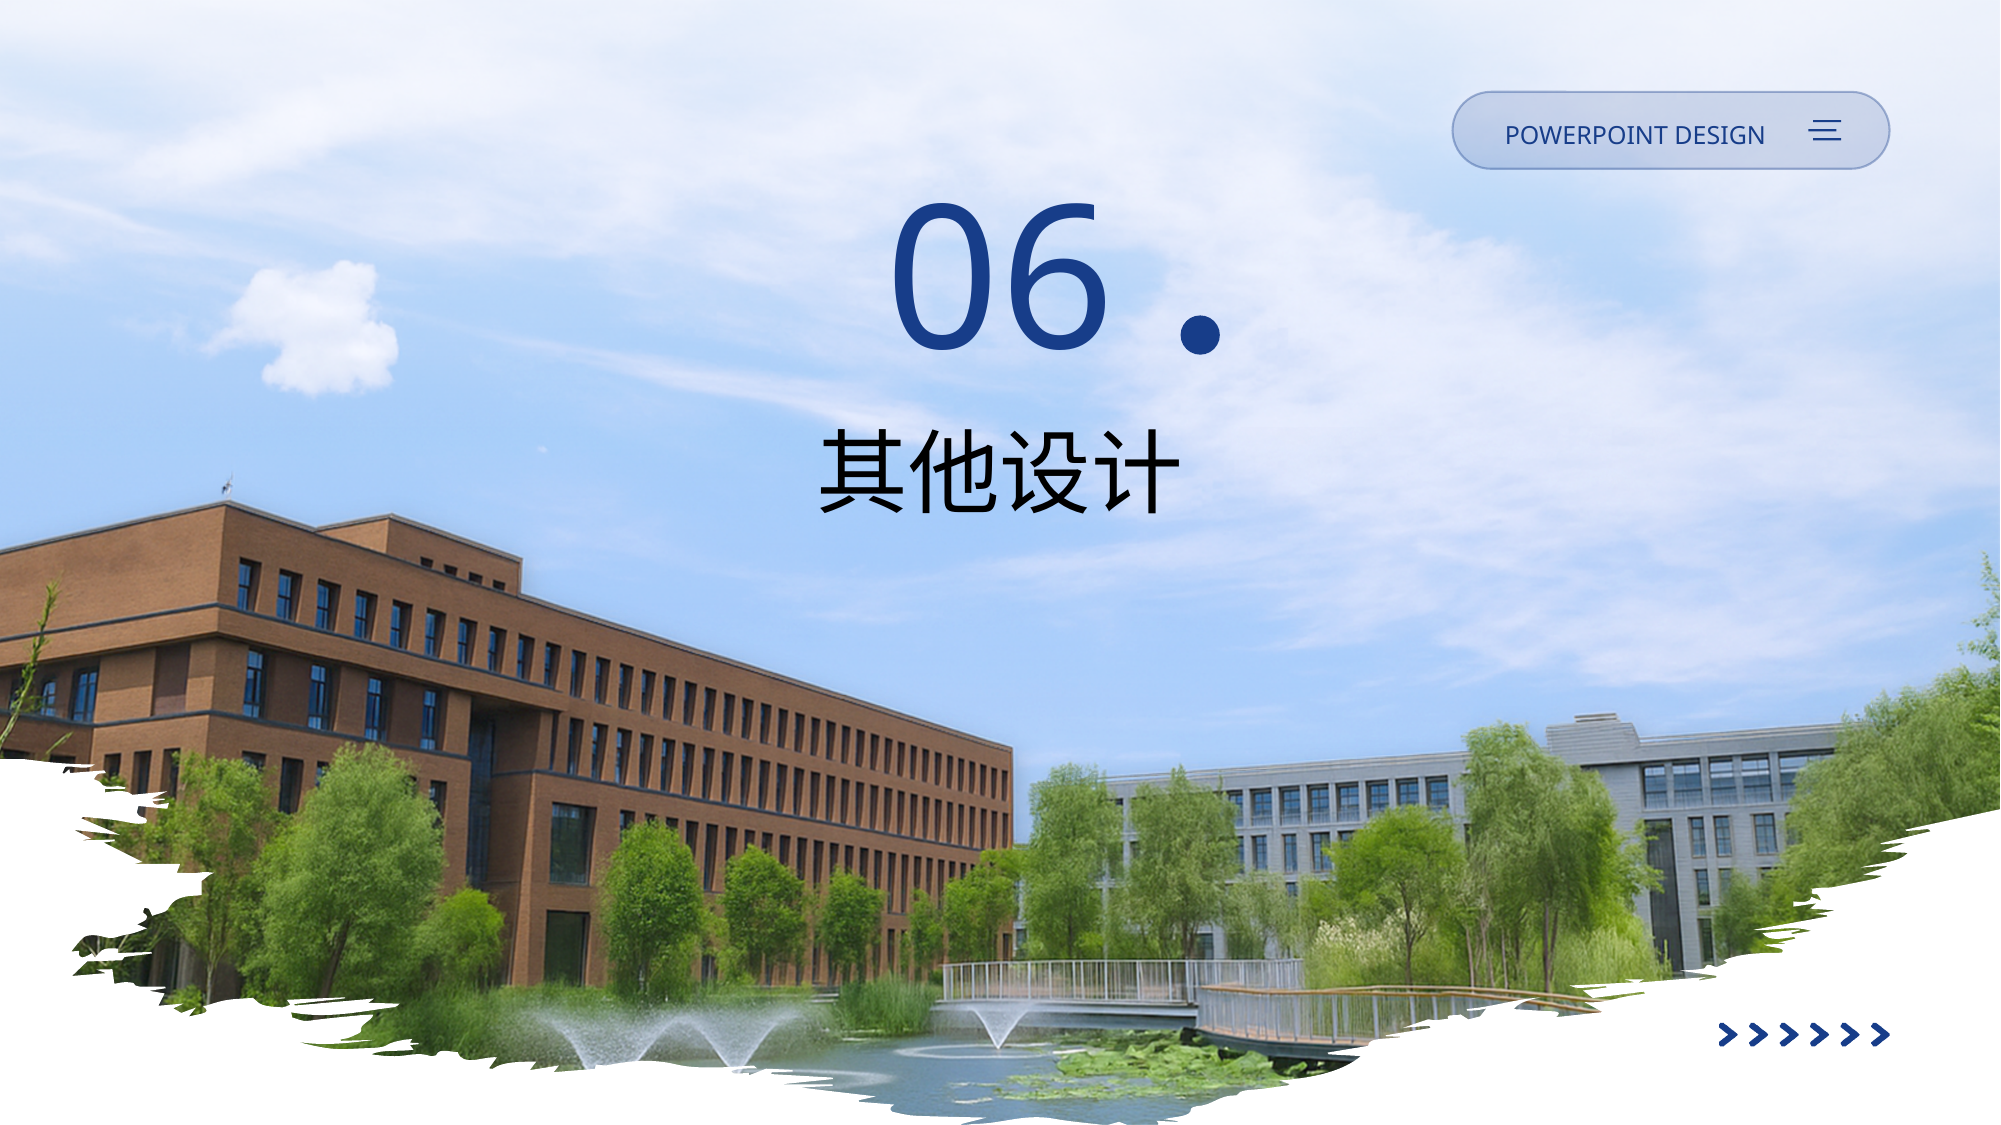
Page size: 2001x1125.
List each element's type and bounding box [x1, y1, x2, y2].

picture [0, 0, 2000, 1125]
text_box [1808, 120, 1842, 141]
